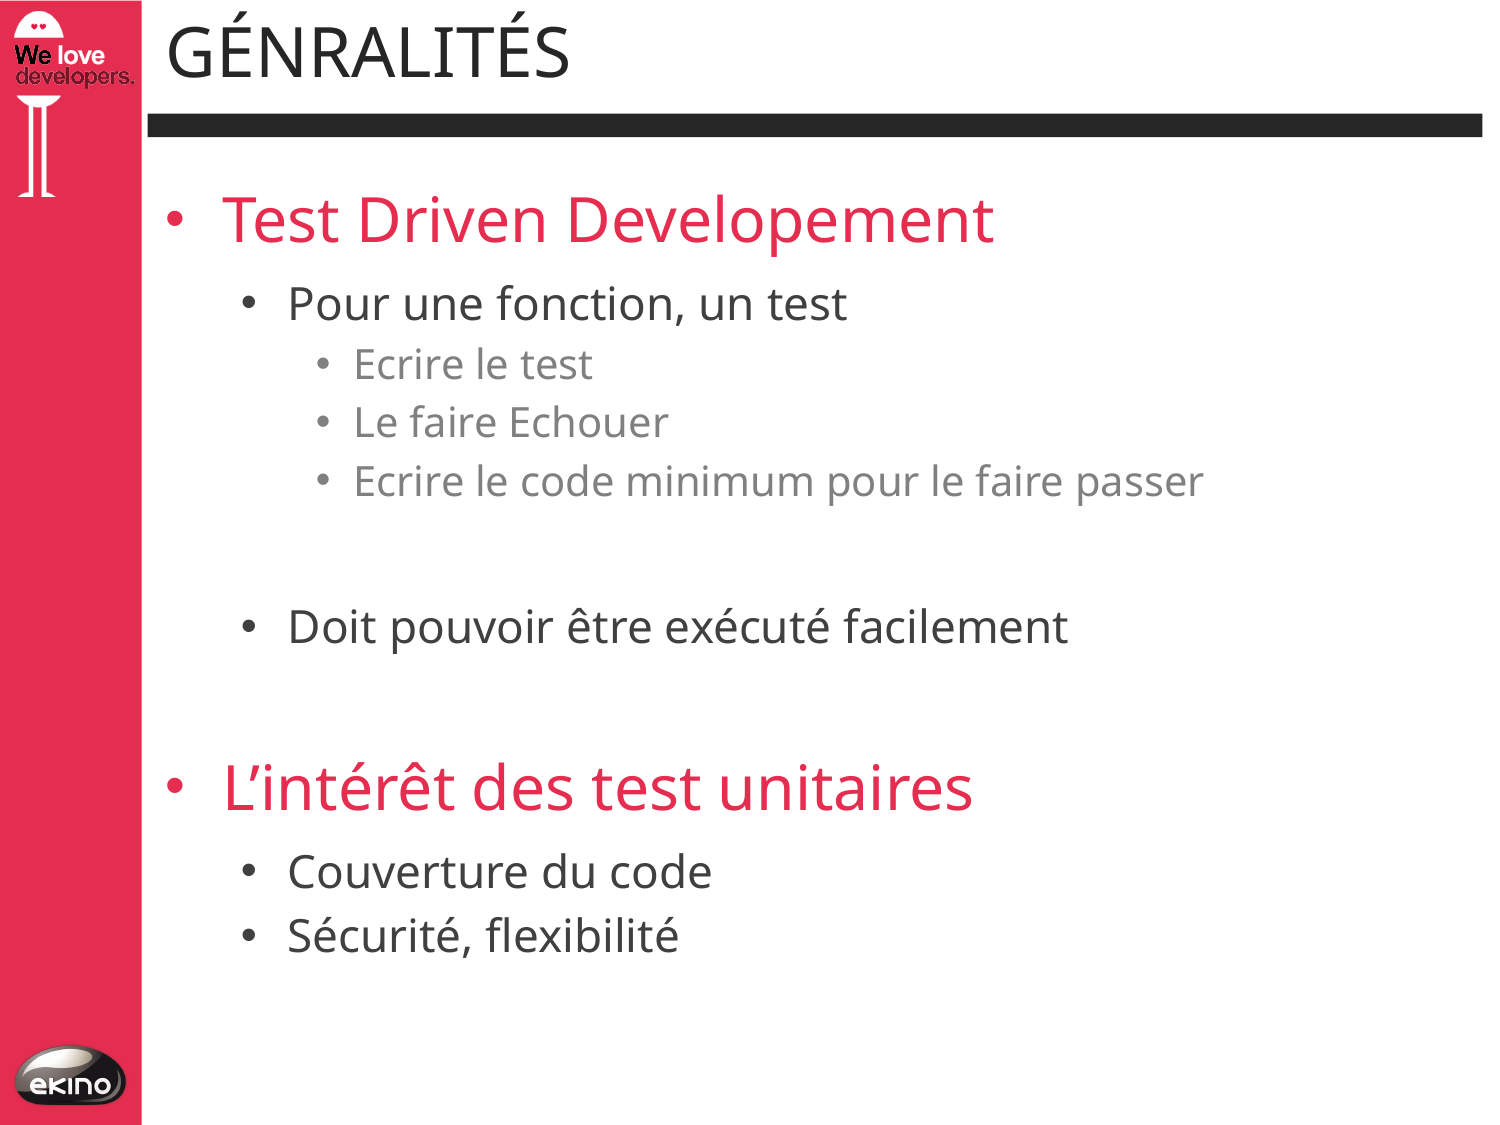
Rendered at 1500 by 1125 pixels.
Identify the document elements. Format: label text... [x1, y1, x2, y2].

list Test Driven Developement Pour une fonction, un test Ecrire le test Le faire Echouer Ecrire le code minimum pour le faire passer Doit pouvoir être exécuté facilement L’intérêt des test unitaires Couverture du code Sécurité, flexibilité [151, 172, 1483, 1043]
title Génralités [151, 0, 1483, 99]
picture [11, 1041, 130, 1109]
picture [6, 1, 136, 197]
